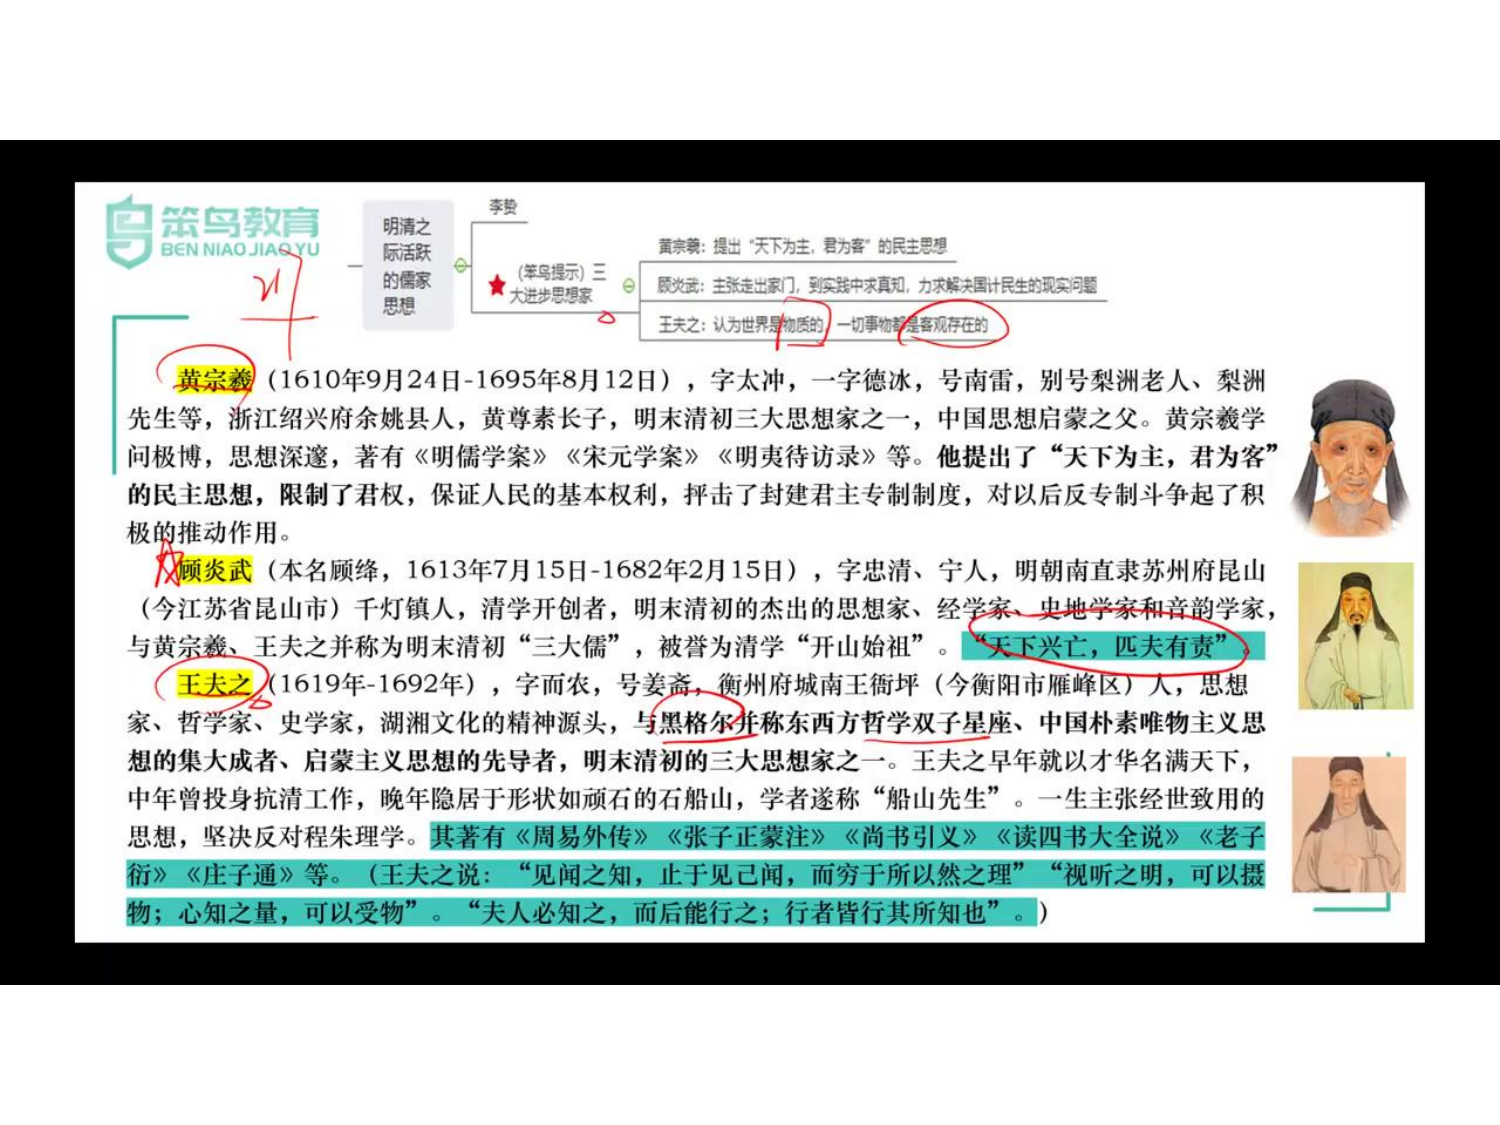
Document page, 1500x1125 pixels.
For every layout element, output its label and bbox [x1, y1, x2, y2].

picture [0, 140, 1500, 985]
